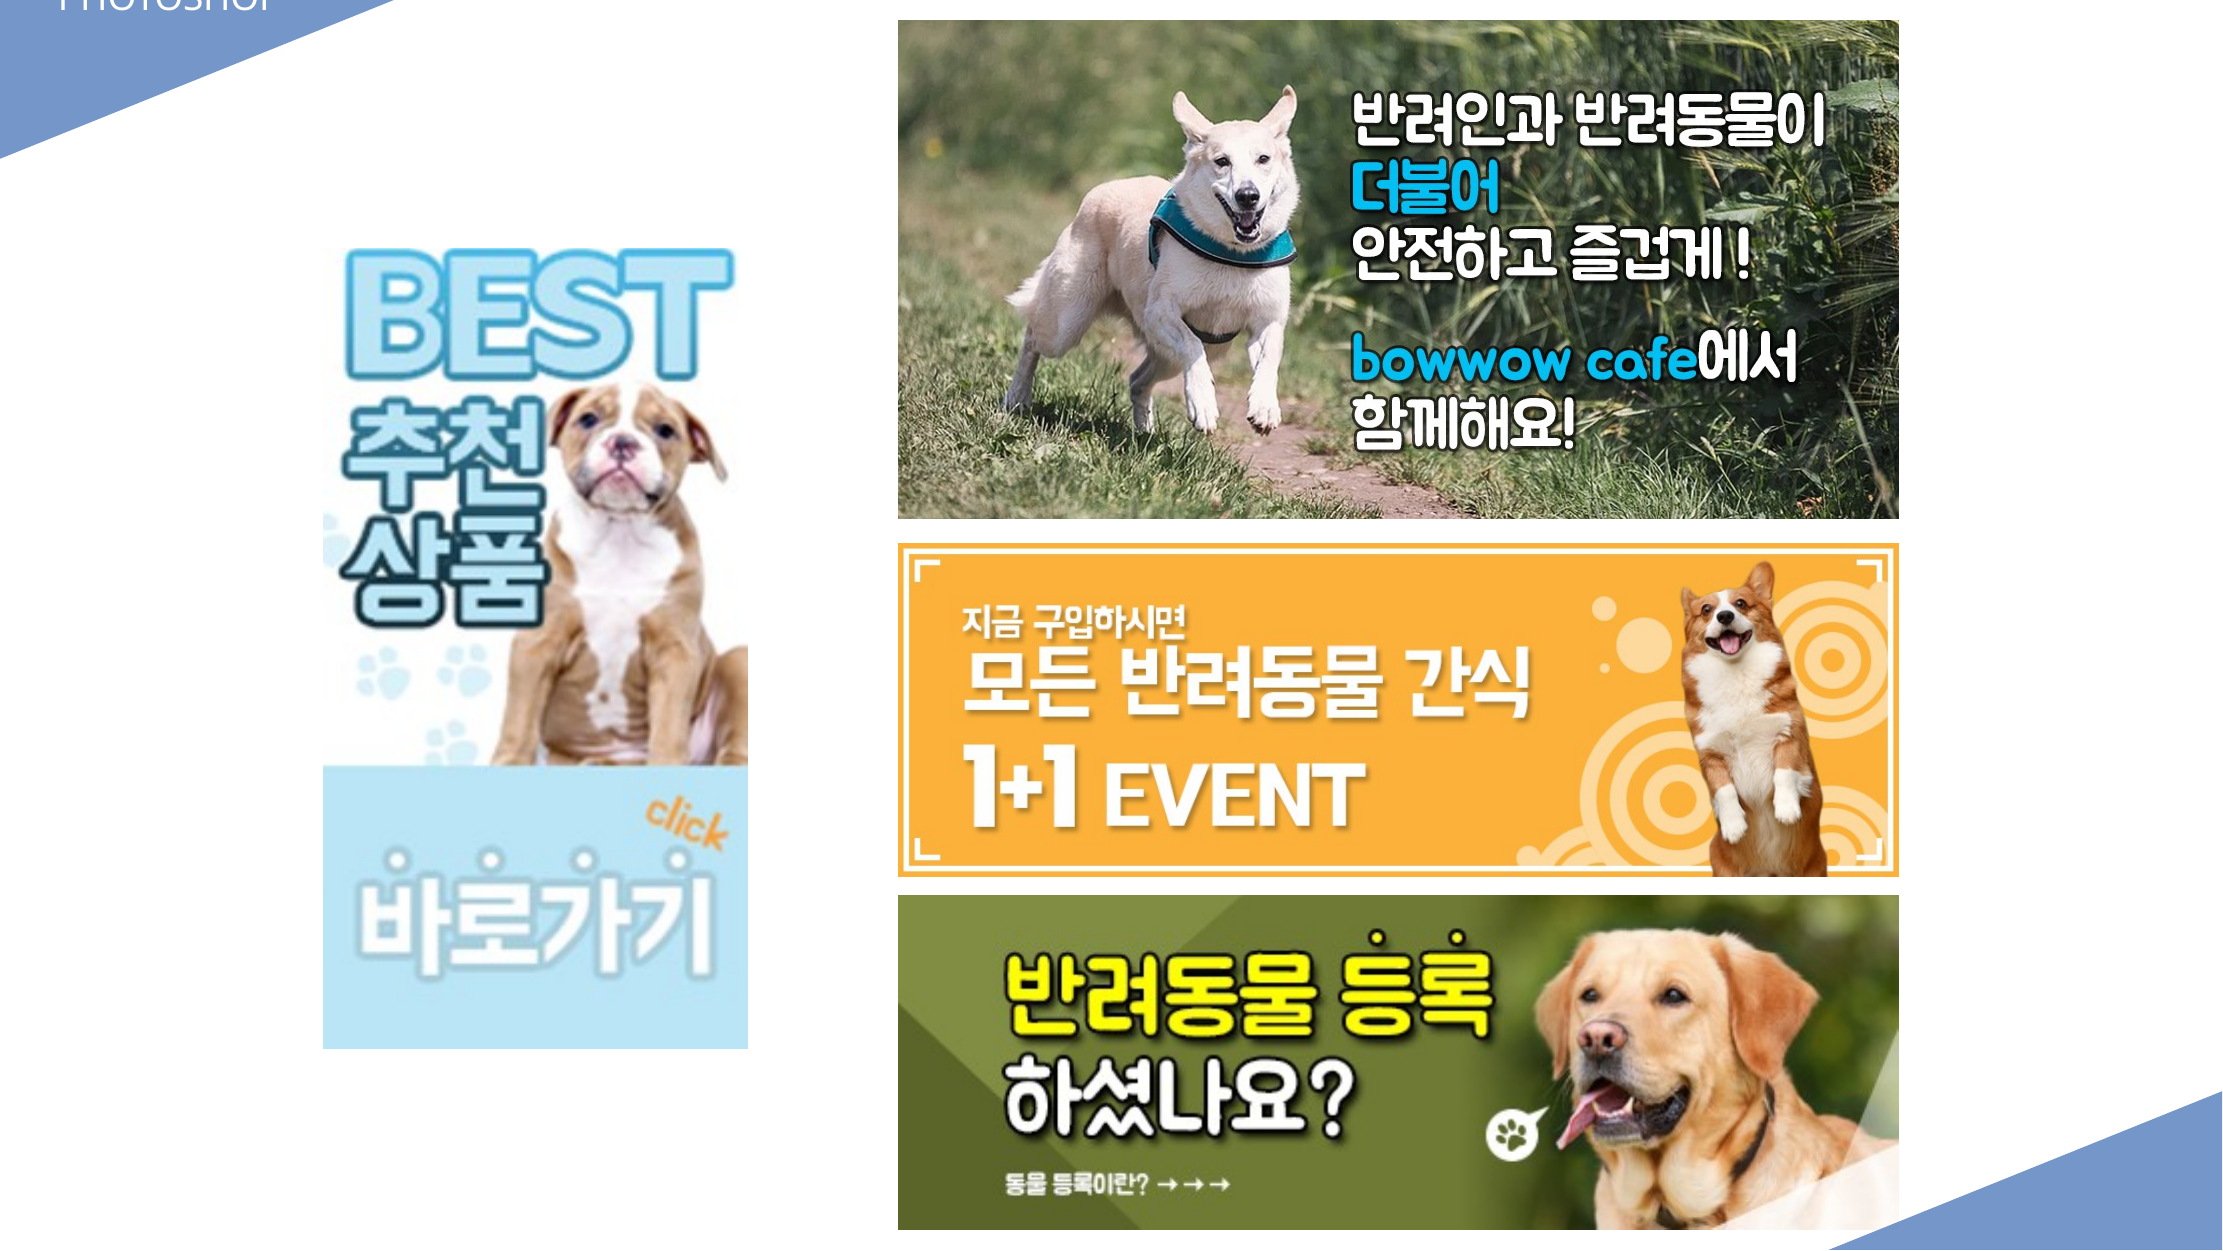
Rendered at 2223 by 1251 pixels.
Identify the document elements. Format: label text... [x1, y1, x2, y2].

text_box PHOTOSHOP [55, 0, 291, 18]
picture [898, 20, 1899, 519]
text_box [0, 0, 394, 159]
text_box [898, 895, 2223, 1250]
picture [323, 248, 748, 1049]
picture [898, 543, 1899, 877]
